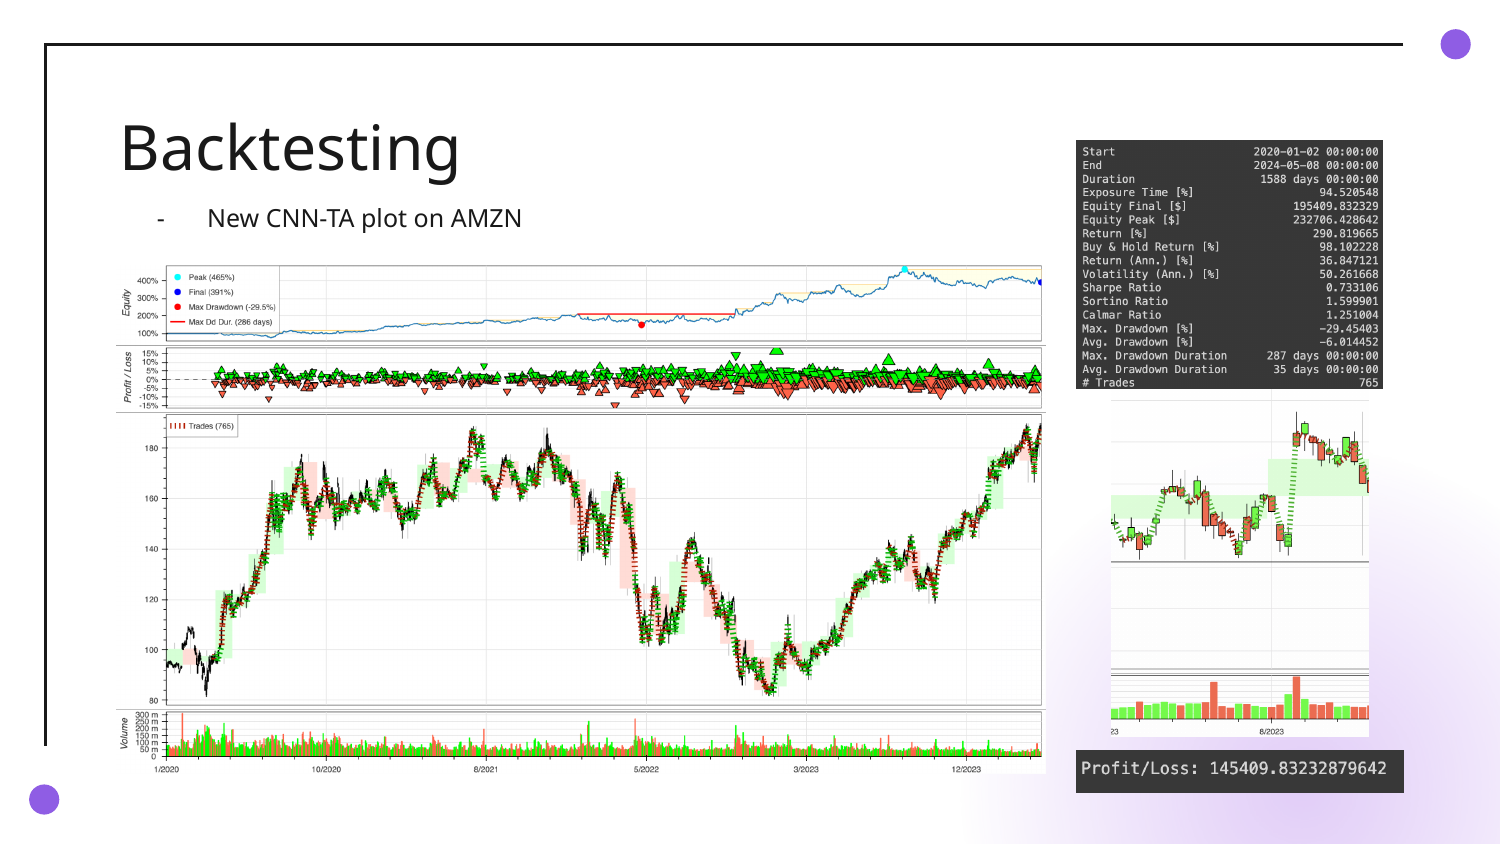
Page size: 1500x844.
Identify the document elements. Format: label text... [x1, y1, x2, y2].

picture [1075, 140, 1383, 737]
title Backtesting [104, 104, 1160, 198]
picture [1075, 750, 1404, 793]
picture [116, 264, 1046, 774]
subtitle New CNN-TA plot on AMZN [116, 187, 822, 264]
